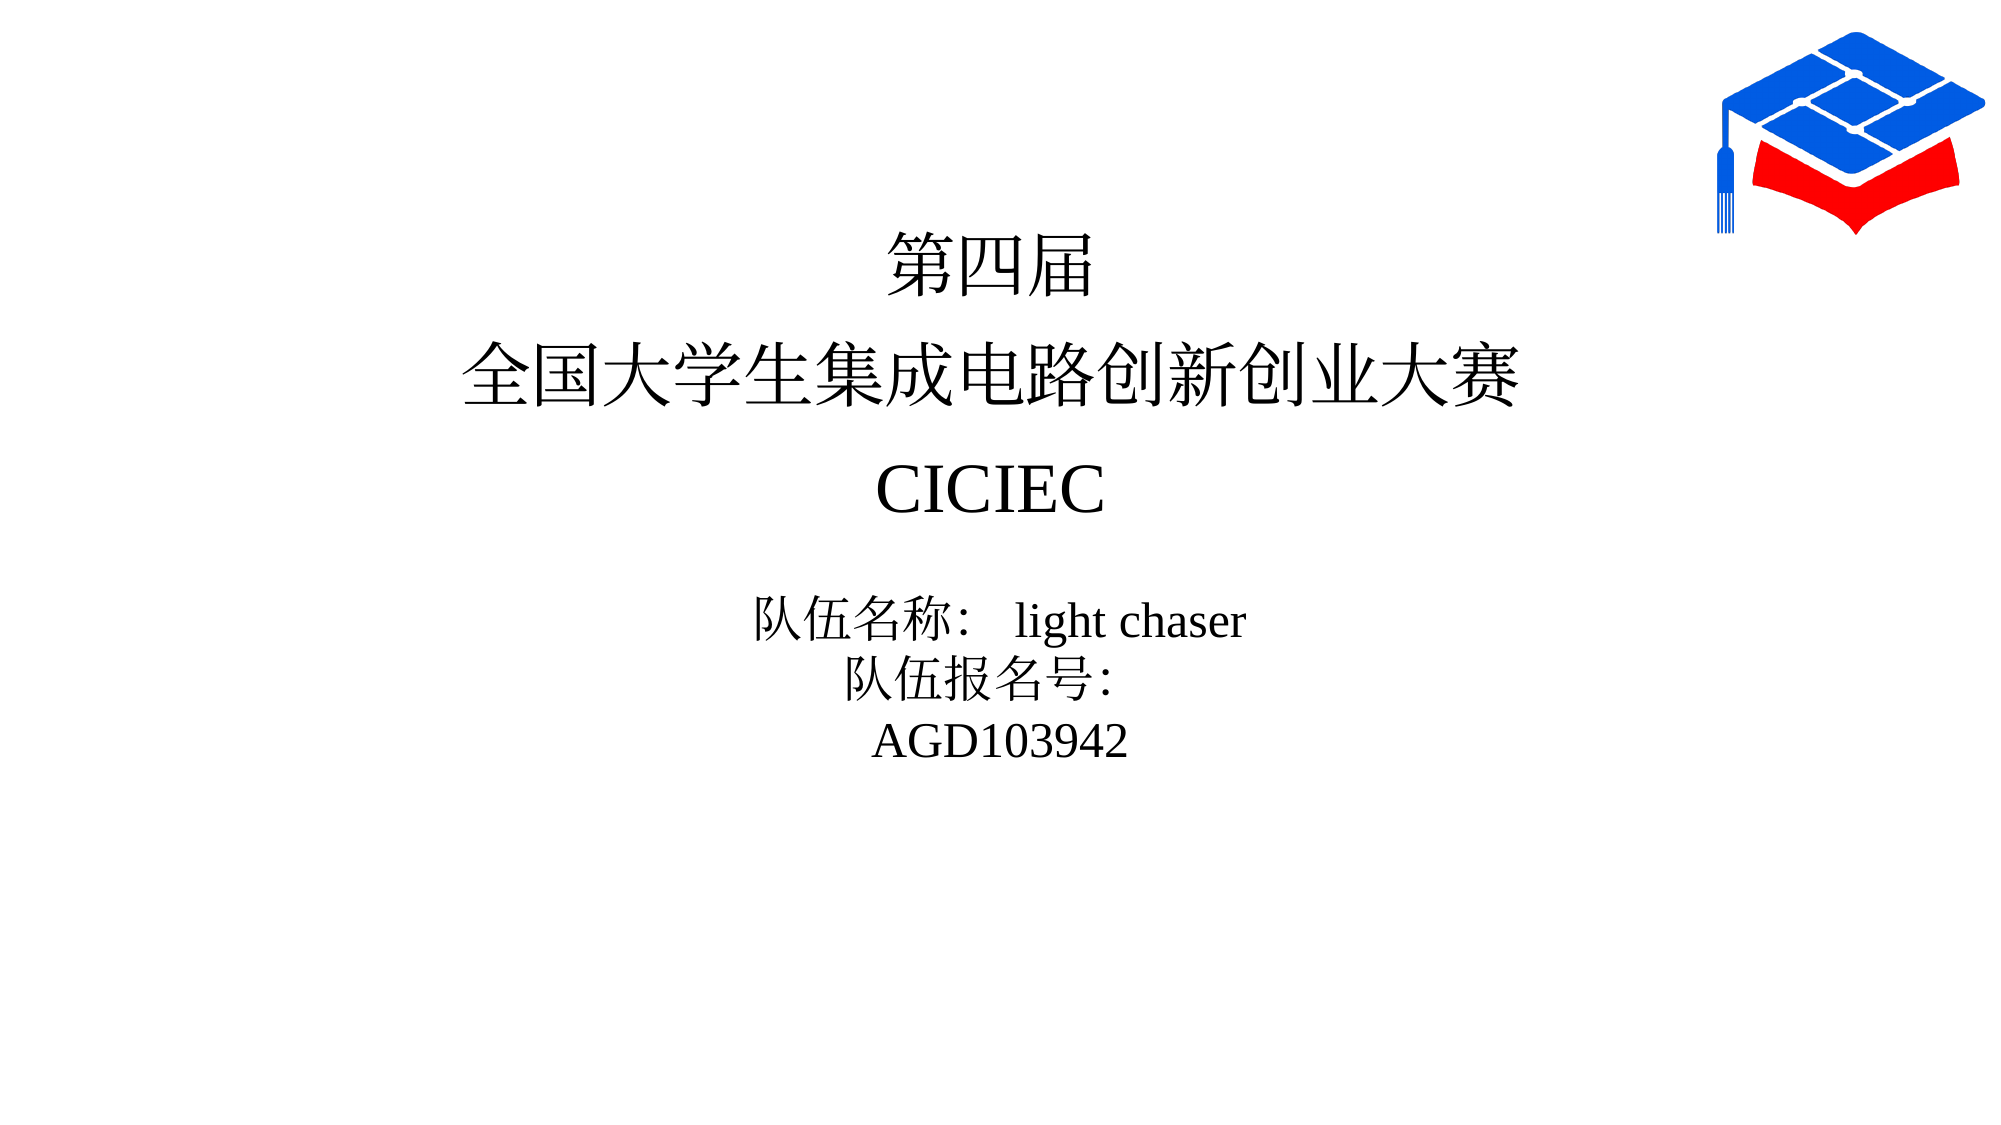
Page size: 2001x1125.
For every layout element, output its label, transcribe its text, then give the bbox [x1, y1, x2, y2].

title 第四届 全国大学生集成电路创新创业大赛 CICIEC [395, 188, 1604, 571]
list 队伍名称：light chaser 队伍报名号：AGD103942 [710, 580, 1290, 765]
picture [1710, 31, 1990, 237]
